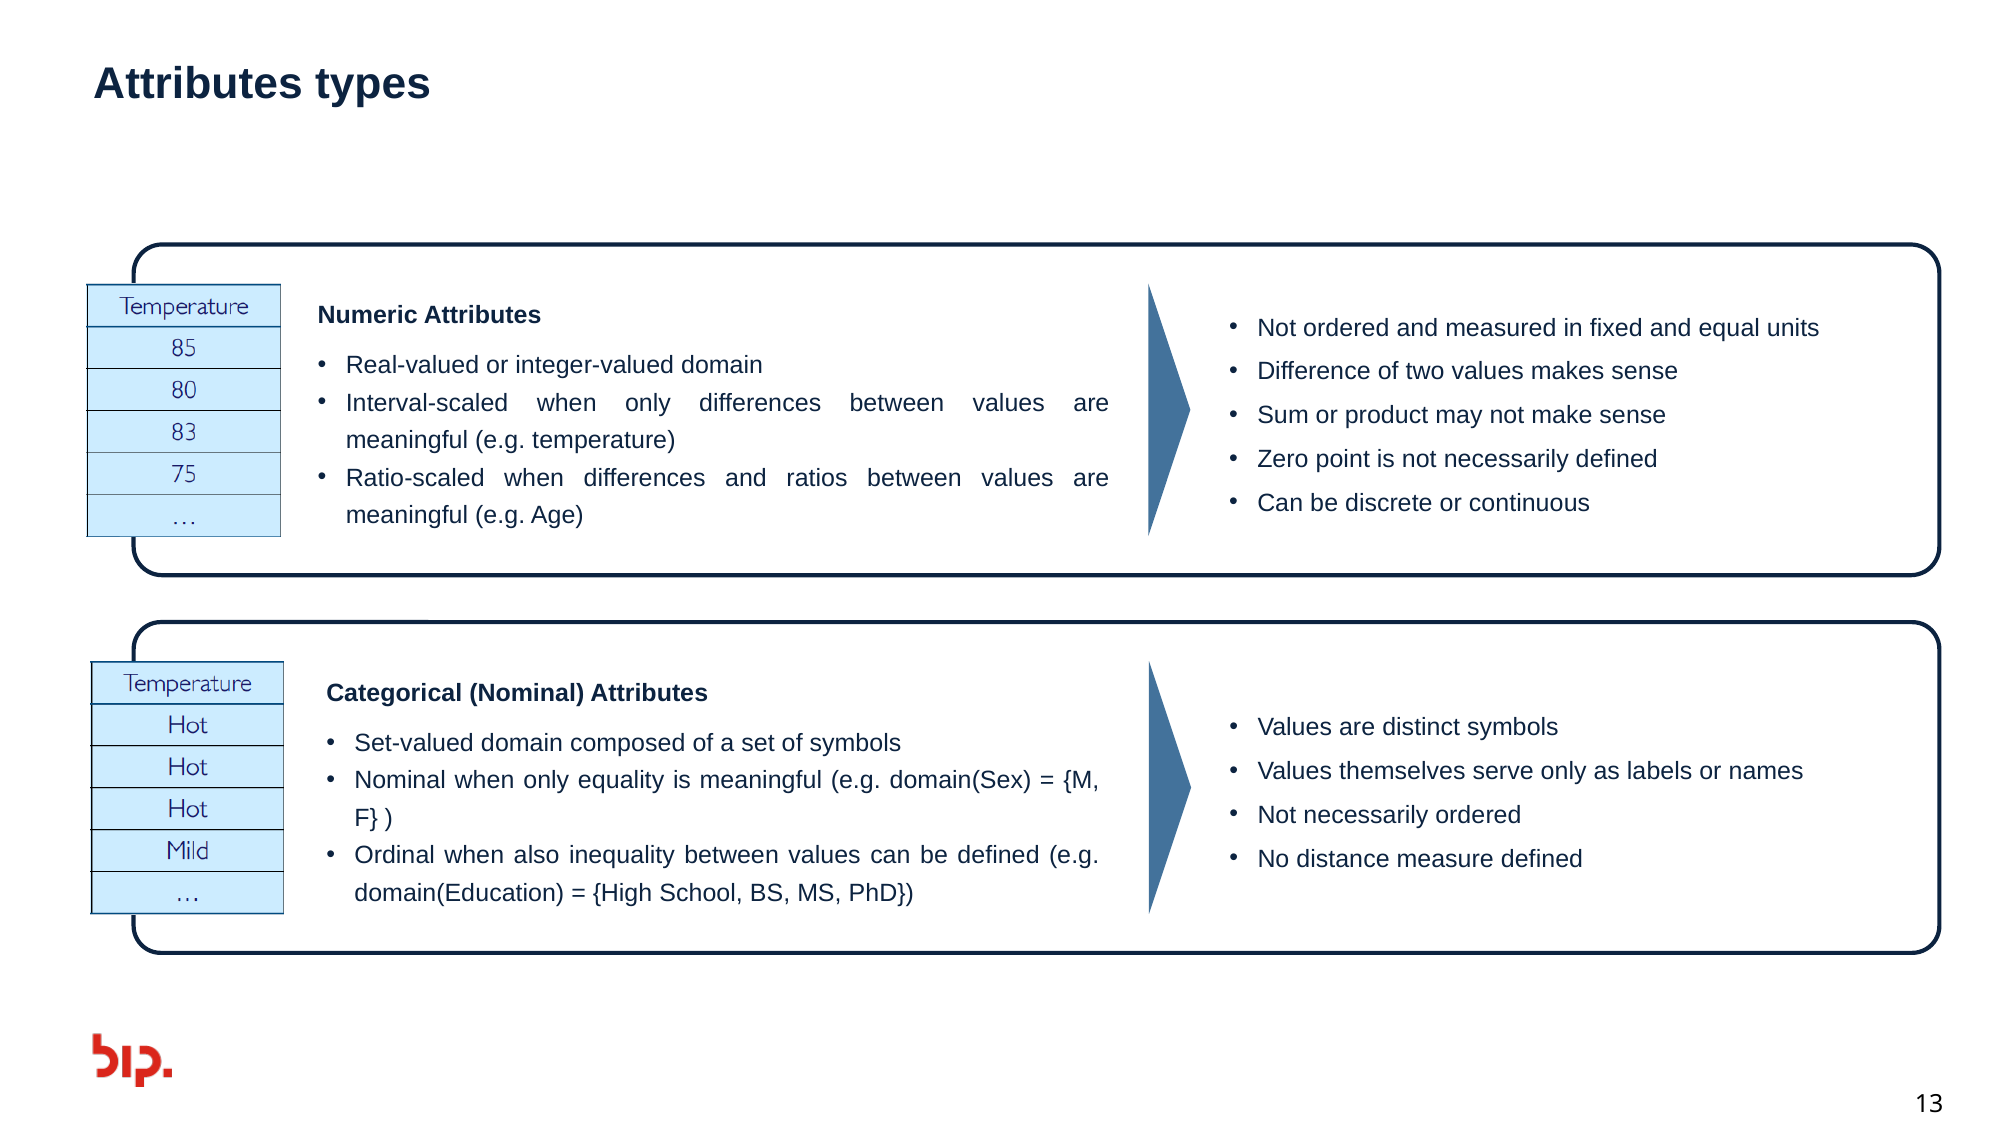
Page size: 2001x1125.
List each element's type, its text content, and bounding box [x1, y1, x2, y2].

title Attributes types [93, 53, 1922, 106]
text_box Categorical (Nominal) Attributes Set-valued domain composed of a set of symbols Nominal when only equality is meaningful (e.g. domain(Sex) = {M, F} ) Ordinal when also inequality between values can be defined (e.g. domain(Education) = {High School, BS, MS, PhD}) [311, 661, 1116, 914]
picture [90, 660, 284, 915]
text_box 13 [1907, 1079, 2000, 1125]
text_box [133, 244, 1940, 576]
picture [86, 283, 281, 537]
text_box [133, 622, 1940, 953]
picture [80, 1018, 185, 1087]
